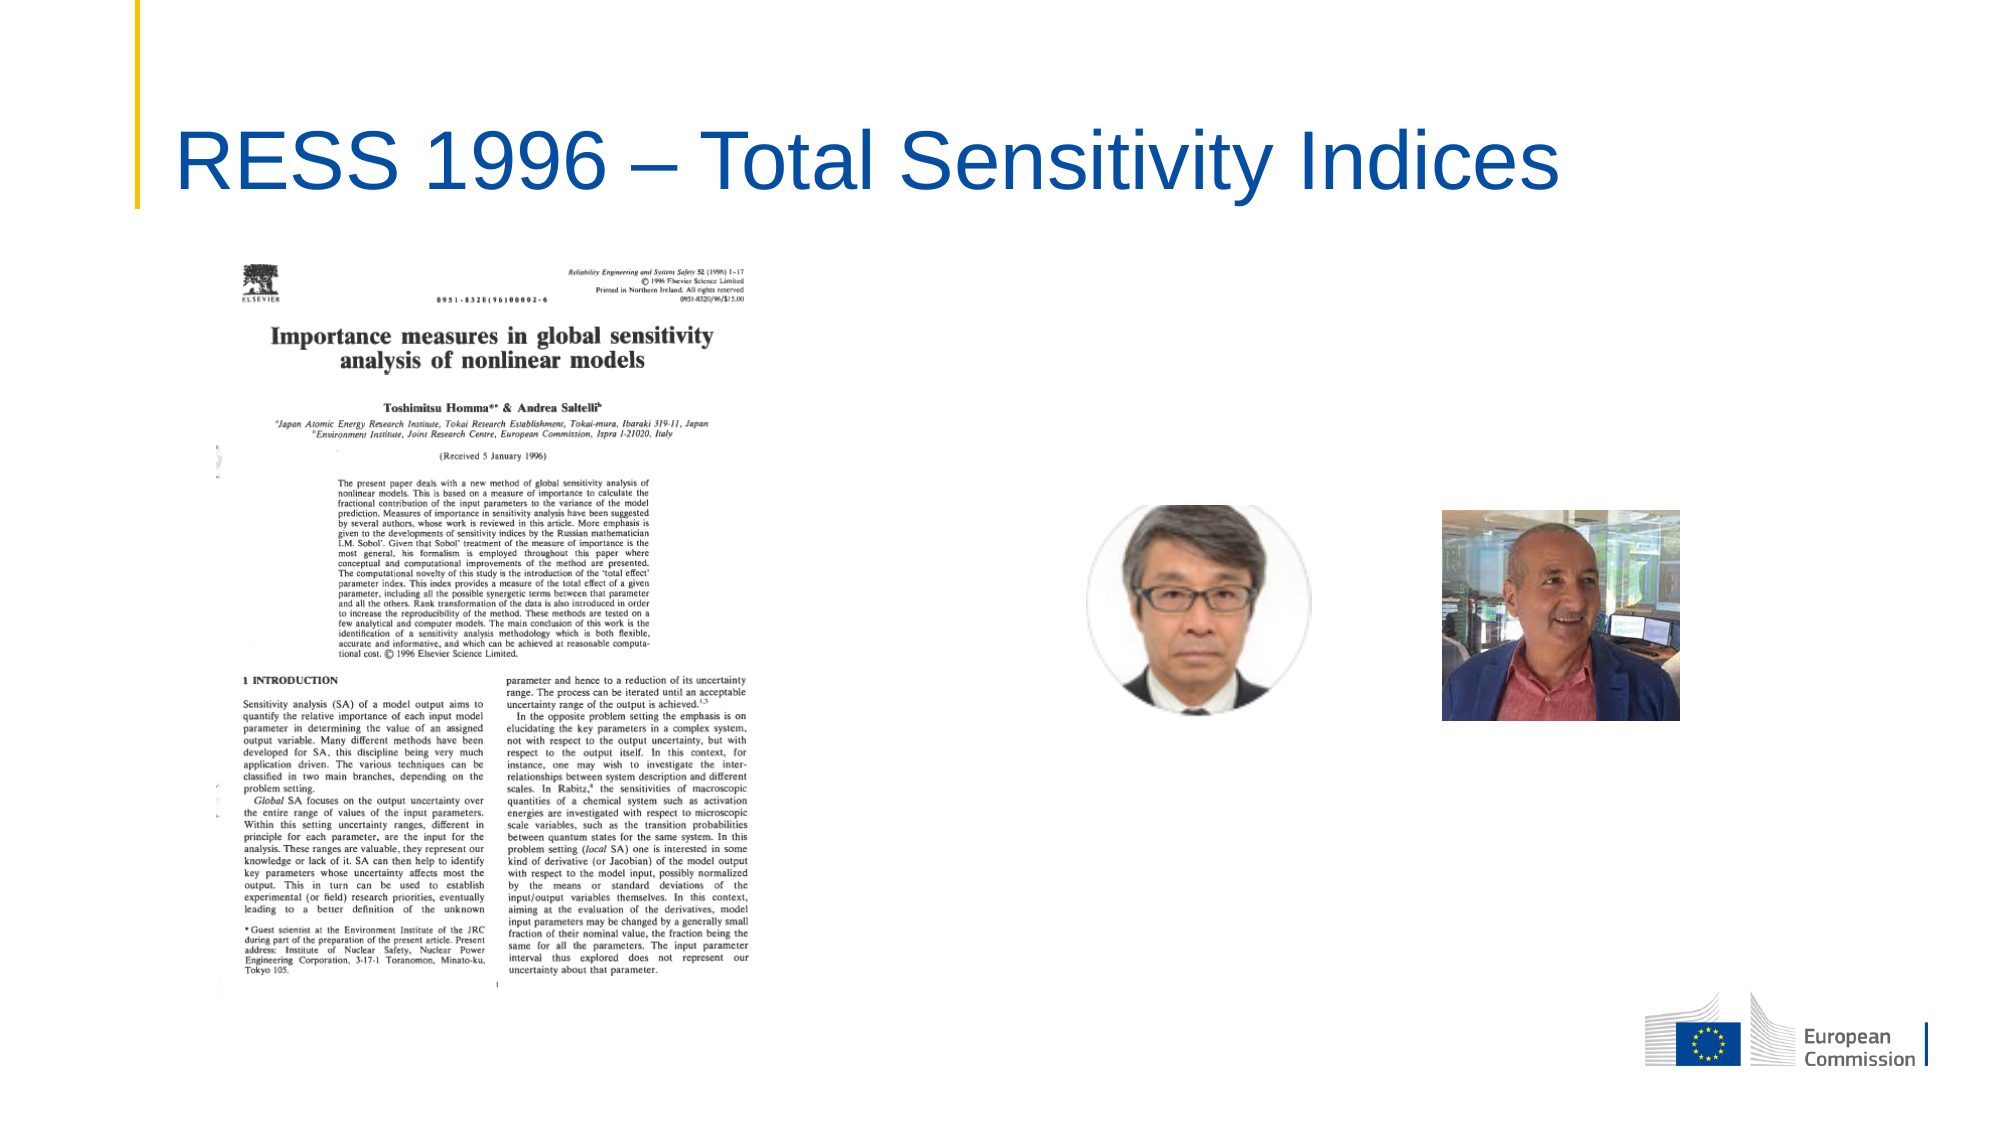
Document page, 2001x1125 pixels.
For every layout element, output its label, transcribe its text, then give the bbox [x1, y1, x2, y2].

picture [1645, 991, 1928, 1066]
picture [1086, 505, 1312, 721]
title RESS 1996 – Total Sensitivity Indices [159, 79, 1885, 208]
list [216, 231, 777, 1004]
picture [1442, 510, 1680, 721]
